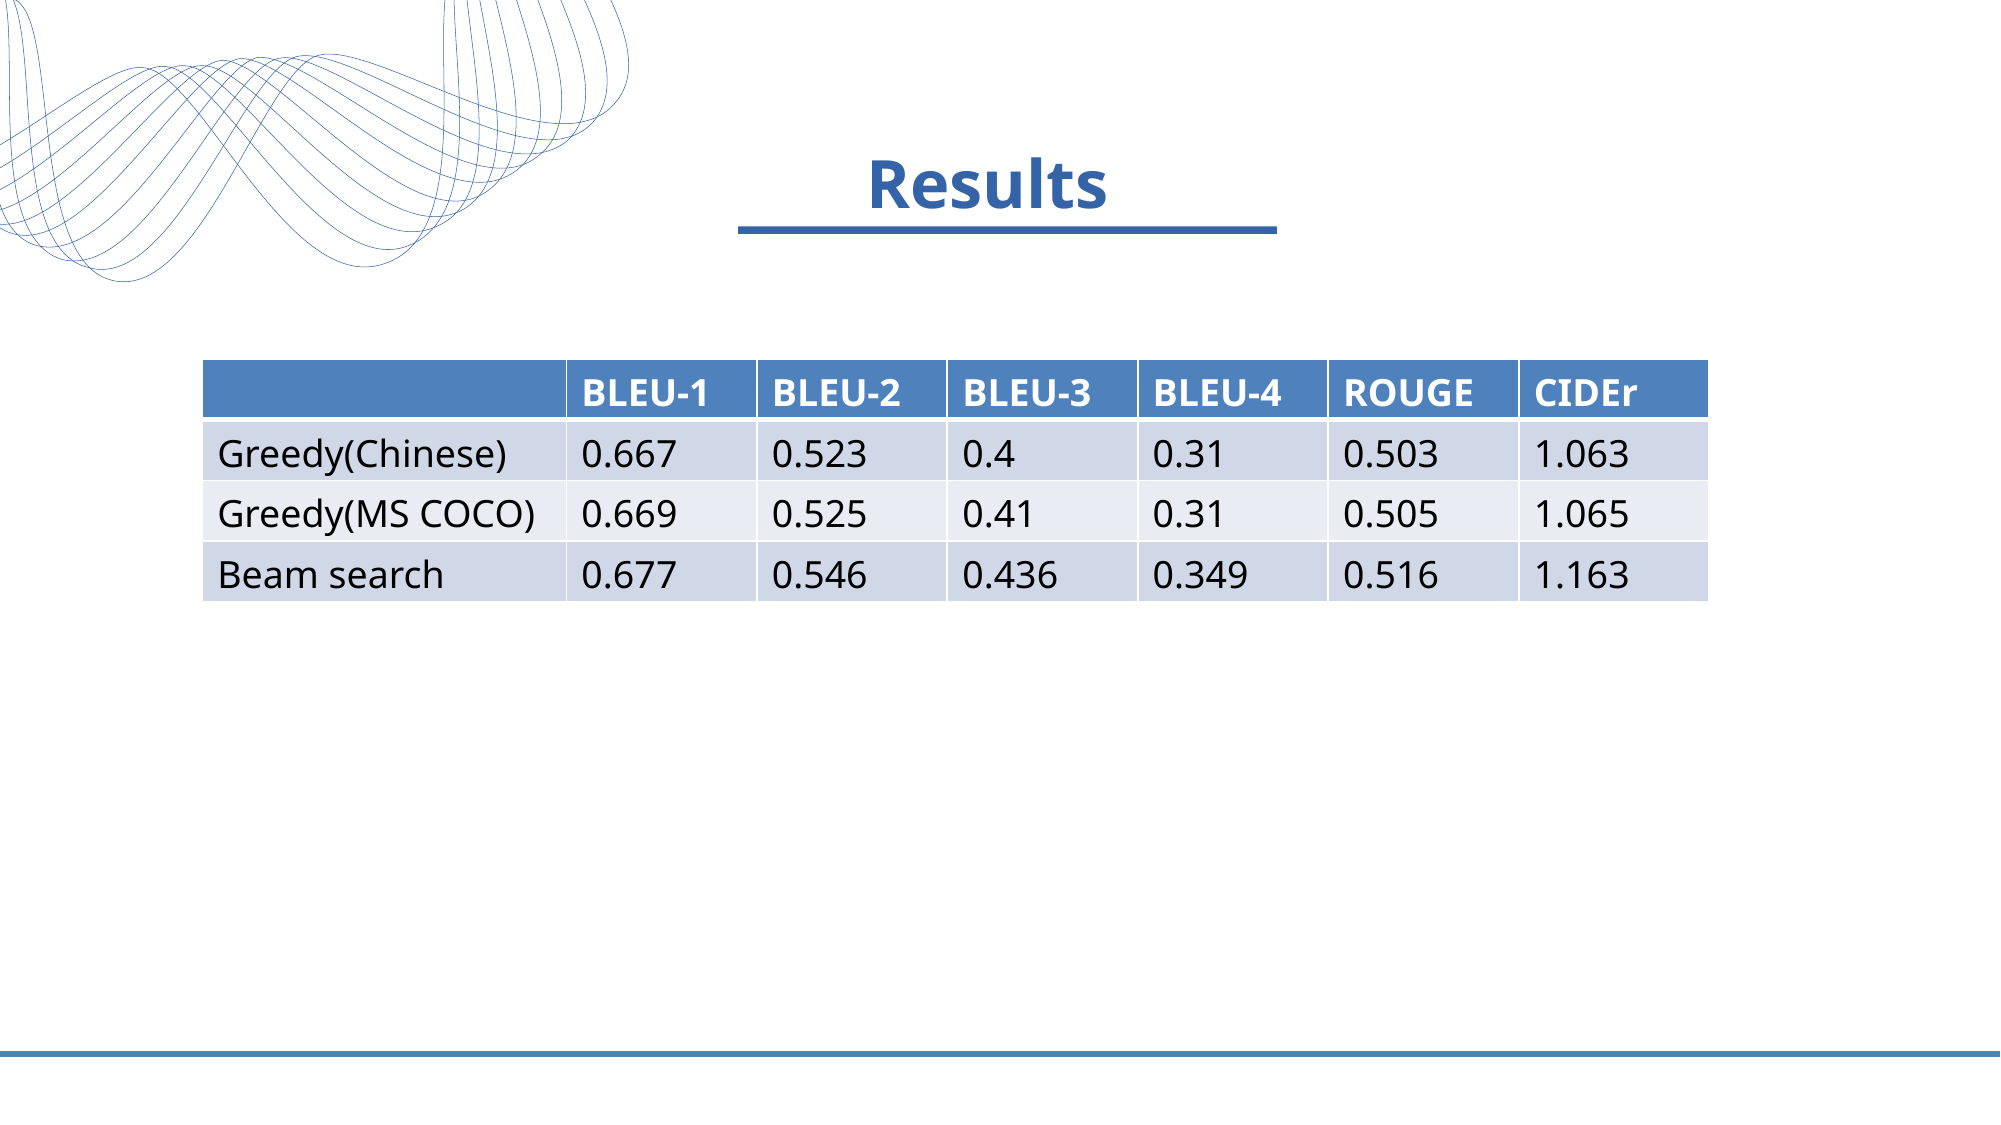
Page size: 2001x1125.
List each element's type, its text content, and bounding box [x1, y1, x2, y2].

table_header [203, 360, 566, 417]
table_header BLEU-2 [758, 360, 946, 417]
table_header BLEU-3 [948, 360, 1137, 417]
table_cell Beam search [203, 542, 566, 601]
table_cell 0.436 [948, 542, 1137, 601]
table_cell 0.349 [1139, 542, 1327, 601]
table_cell 0.523 [758, 422, 946, 480]
table_cell 0.505 [1329, 481, 1518, 540]
table_cell 0.669 [567, 481, 756, 540]
table_cell 0.546 [758, 542, 946, 601]
table_header CIDEr [1520, 360, 1708, 417]
table_header ROUGE [1329, 360, 1518, 417]
table_cell 0.41 [948, 481, 1137, 540]
table_cell Greedy(Chinese) [203, 422, 566, 480]
table_cell 0.503 [1329, 422, 1518, 480]
table_cell 1.163 [1520, 542, 1708, 601]
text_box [0, 0, 747, 291]
table_cell 1.063 [1520, 422, 1708, 480]
table_cell 0.516 [1329, 542, 1518, 601]
table_header BLEU-1 [567, 360, 756, 417]
table_cell 1.065 [1520, 481, 1708, 540]
text_box [747, 225, 1278, 235]
table_cell 0.4 [948, 422, 1137, 480]
text_box Results [782, 134, 1576, 230]
table_cell 0.31 [1139, 422, 1327, 480]
table_cell 0.31 [1139, 481, 1327, 540]
table_cell 0.525 [758, 481, 946, 540]
table_header BLEU-4 [1139, 360, 1327, 417]
table_cell 0.667 [567, 422, 756, 480]
table_cell Greedy(MS COCO) [203, 481, 566, 540]
table_cell 0.677 [567, 542, 756, 601]
